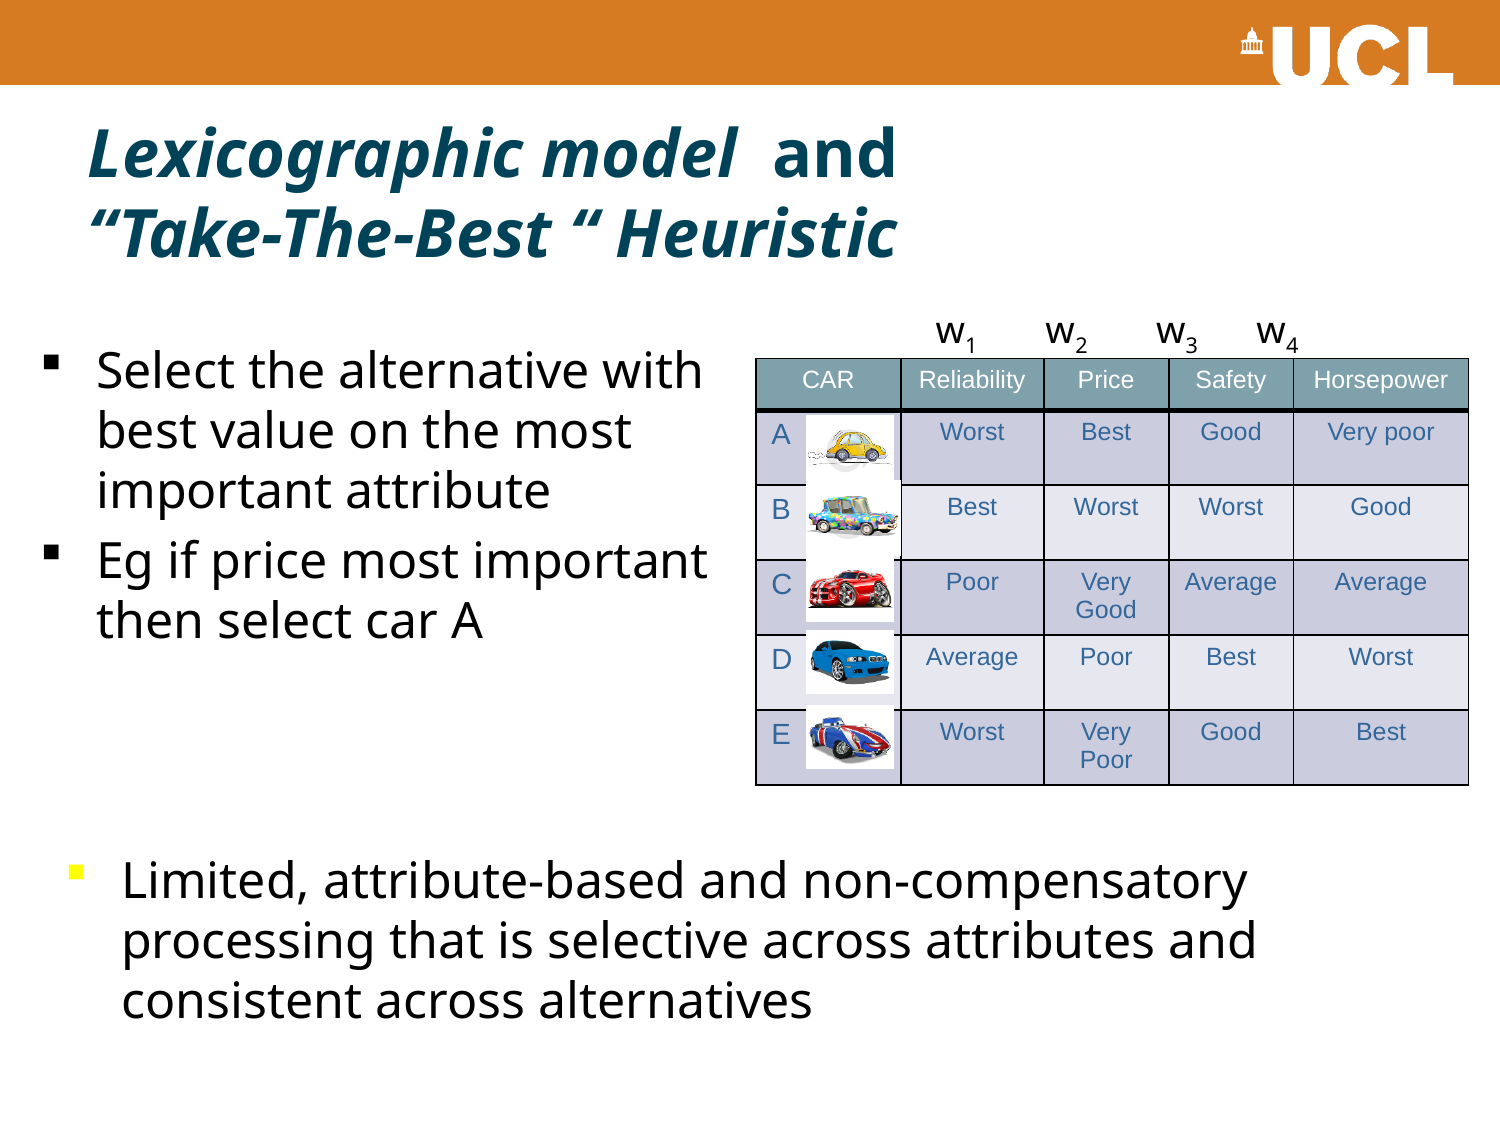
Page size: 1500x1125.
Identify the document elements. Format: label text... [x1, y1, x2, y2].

table_cell Very poor [1294, 413, 1468, 484]
table_cell Average [1170, 561, 1293, 634]
table_cell Worst [1170, 486, 1293, 559]
table_cell A [757, 413, 900, 484]
text_box w1 w2 w3 w4 [920, 299, 1446, 365]
table_cell Very Poor [1045, 711, 1168, 784]
table_cell Best [1170, 636, 1293, 709]
table_cell Good [1170, 413, 1293, 484]
table_cell Average [902, 636, 1043, 709]
table_cell Good [1294, 486, 1468, 559]
table_cell Worst [1045, 486, 1168, 559]
table_cell Worst [1294, 636, 1468, 709]
table_header Horsepower [1294, 359, 1468, 408]
table_cell Poor [902, 561, 1043, 634]
text_box Limited, attribute-based and non-compensatory processing that is selective across attributes and consistent across alternatives [49, 840, 1463, 1091]
table_cell Best [1294, 711, 1468, 784]
table_header Reliability [902, 359, 1043, 408]
table_cell Very Good [1045, 561, 1168, 634]
list Select the alternative with best value on the most important attribute Eg if price most important then select car A [24, 331, 725, 819]
table_header Price [1045, 365, 1168, 408]
table_cell D [757, 636, 806, 709]
table_cell Best [1045, 413, 1168, 484]
table_cell Worst [902, 413, 1043, 484]
title Lexicographic model and “Take-The-Best “ Heuristic [72, 103, 1500, 204]
table_cell Good [1170, 711, 1293, 784]
picture [0, 0, 1500, 85]
table_cell Worst [902, 711, 1043, 784]
table_cell C [757, 561, 806, 634]
table_cell E [757, 711, 900, 784]
table_cell Poor [1045, 636, 1168, 709]
table_cell B [757, 486, 806, 559]
table_cell Best [902, 486, 1043, 559]
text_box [806, 415, 900, 769]
table_header CAR [757, 359, 900, 408]
table_header Safety [1170, 365, 1293, 408]
table_cell Average [1294, 561, 1468, 634]
